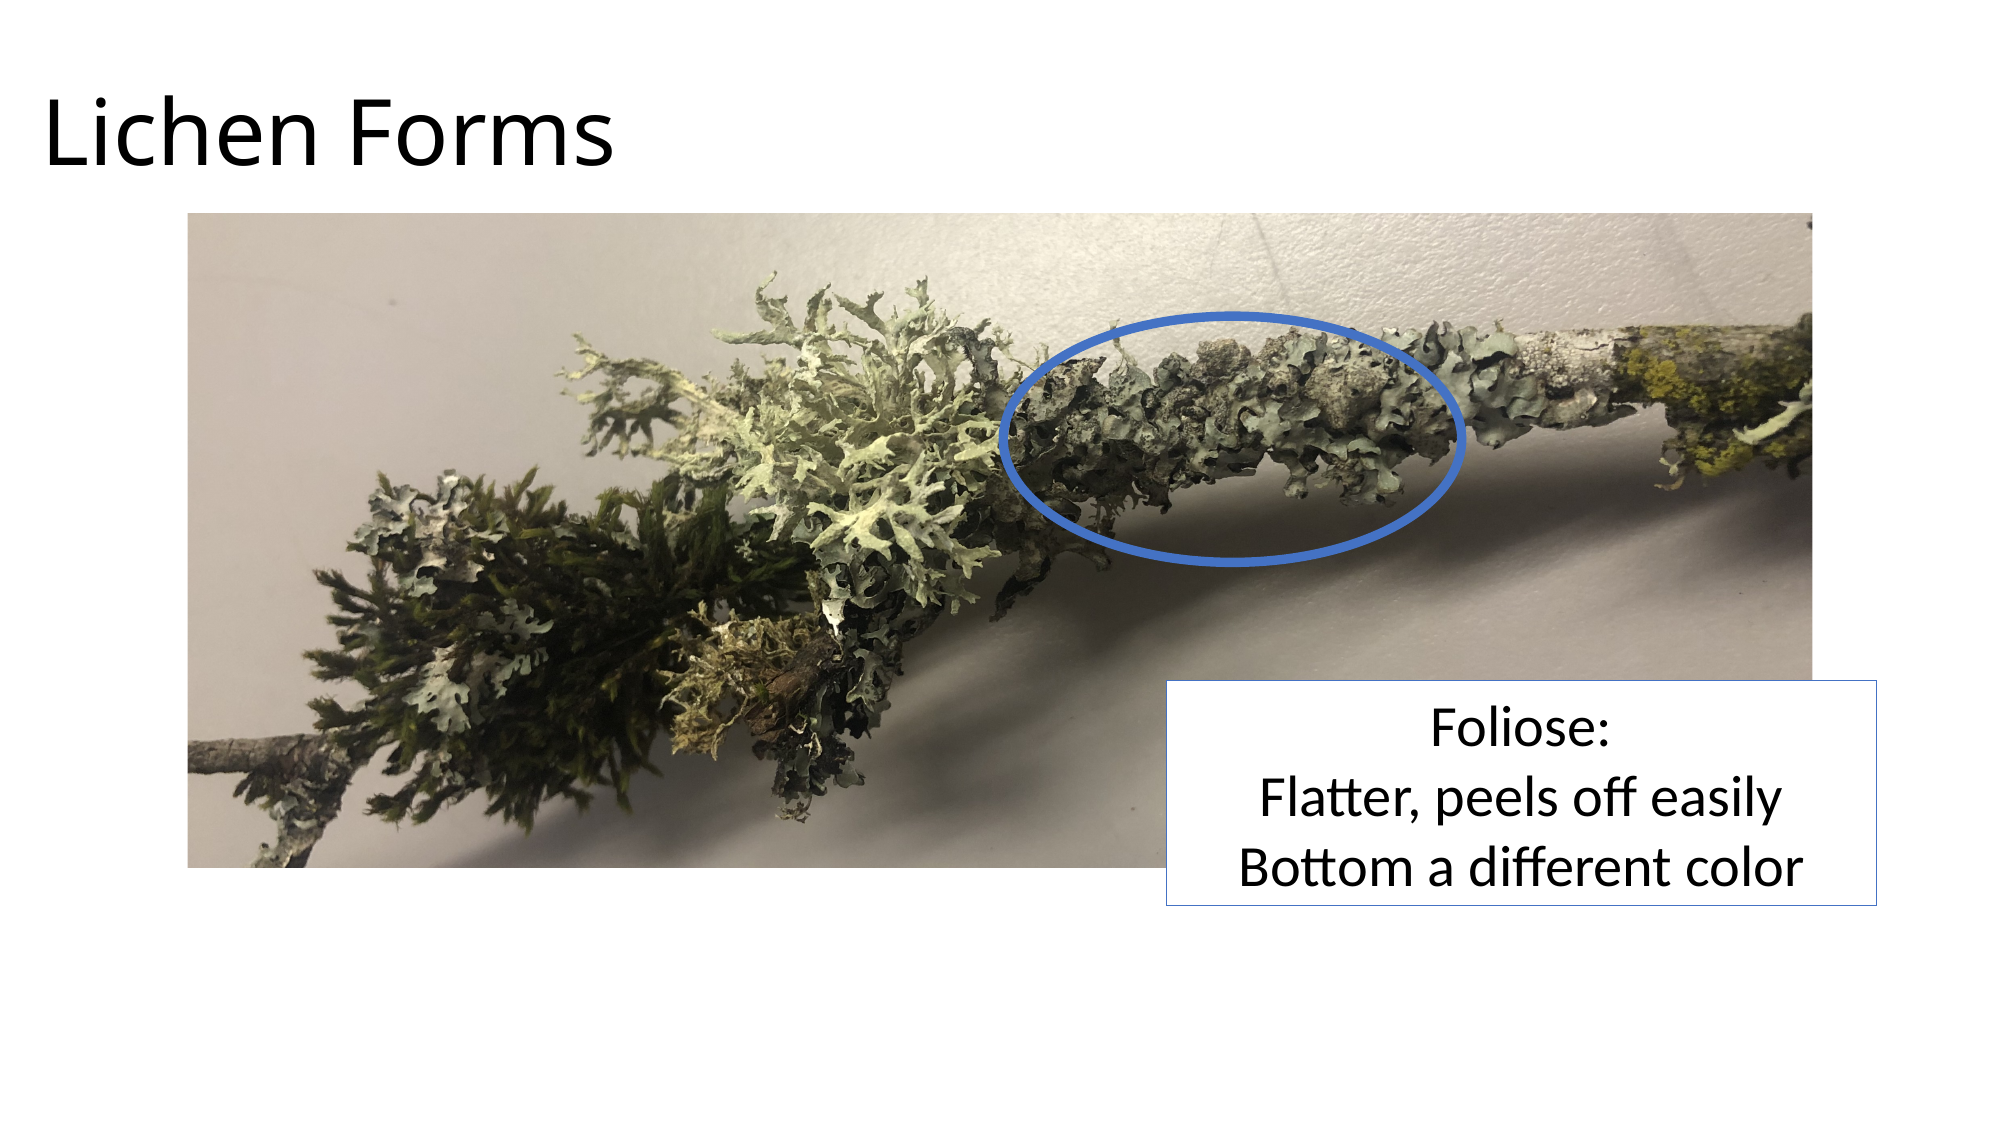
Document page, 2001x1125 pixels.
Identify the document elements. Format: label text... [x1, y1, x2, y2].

text_box Foliose: Flatter, peels off easily Bottom a different color [1166, 680, 1877, 906]
title Lichen Forms [26, 0, 1794, 272]
picture [187, 213, 1813, 868]
